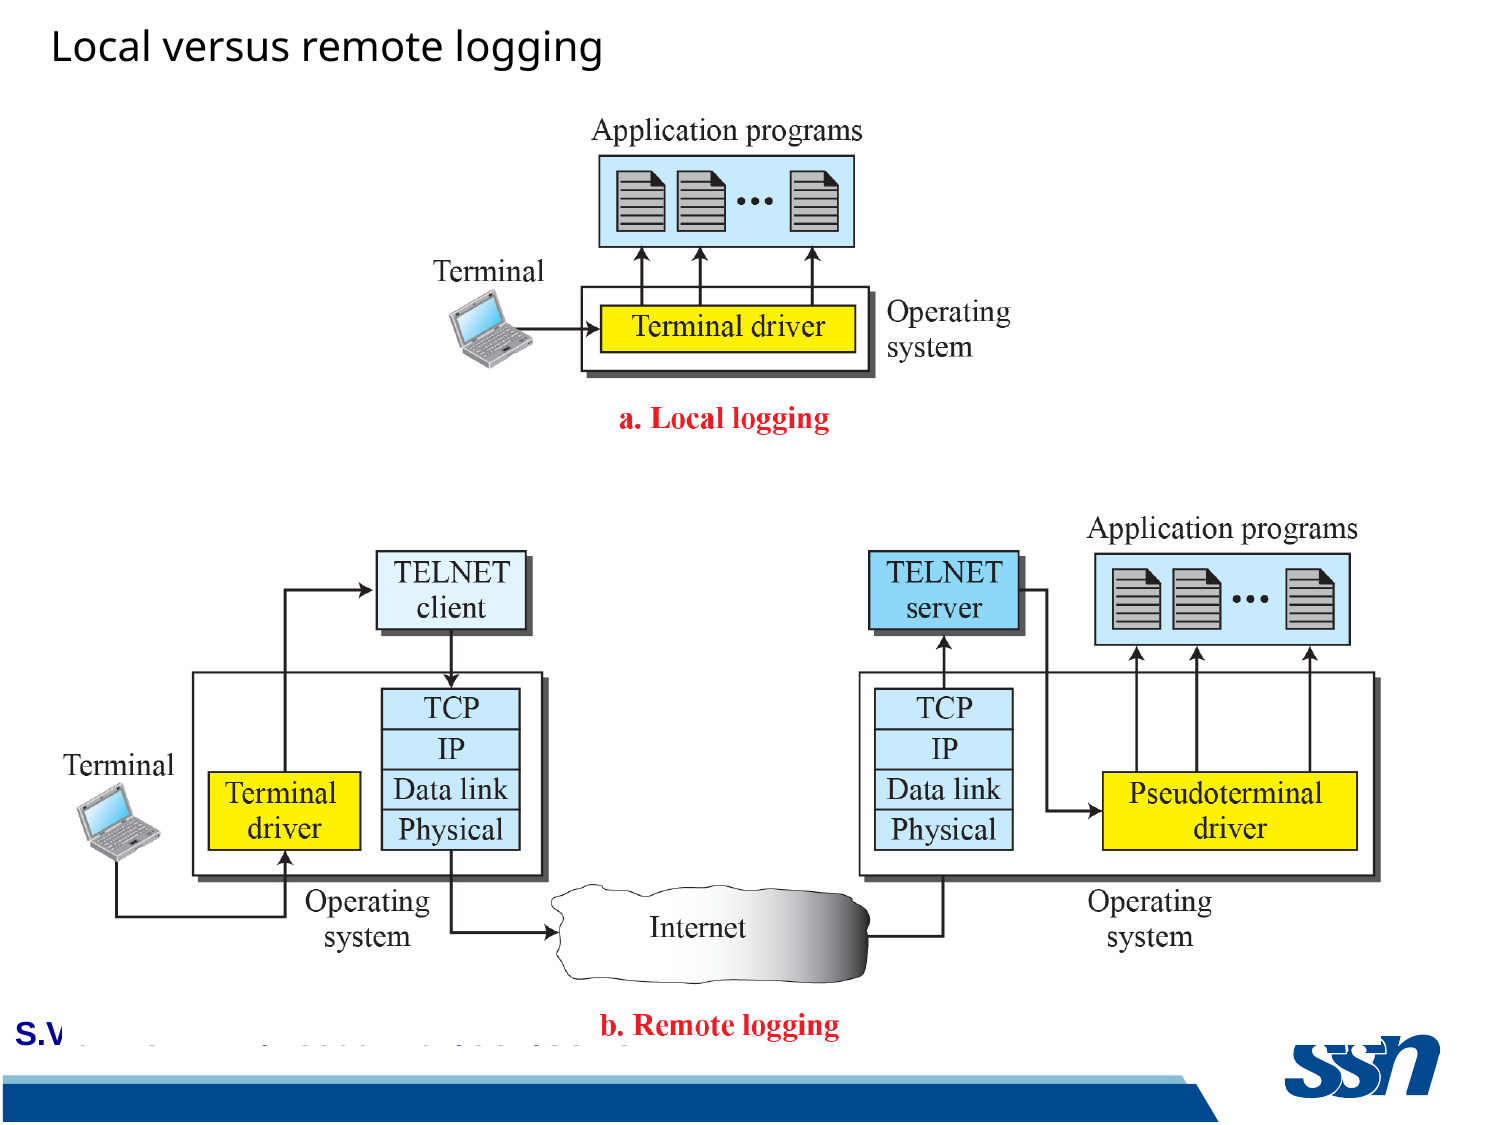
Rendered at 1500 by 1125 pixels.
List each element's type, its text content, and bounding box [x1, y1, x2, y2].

picture [431, 114, 1012, 438]
text_box Local versus remote logging [24, 12, 1363, 78]
picture [62, 512, 1382, 1045]
